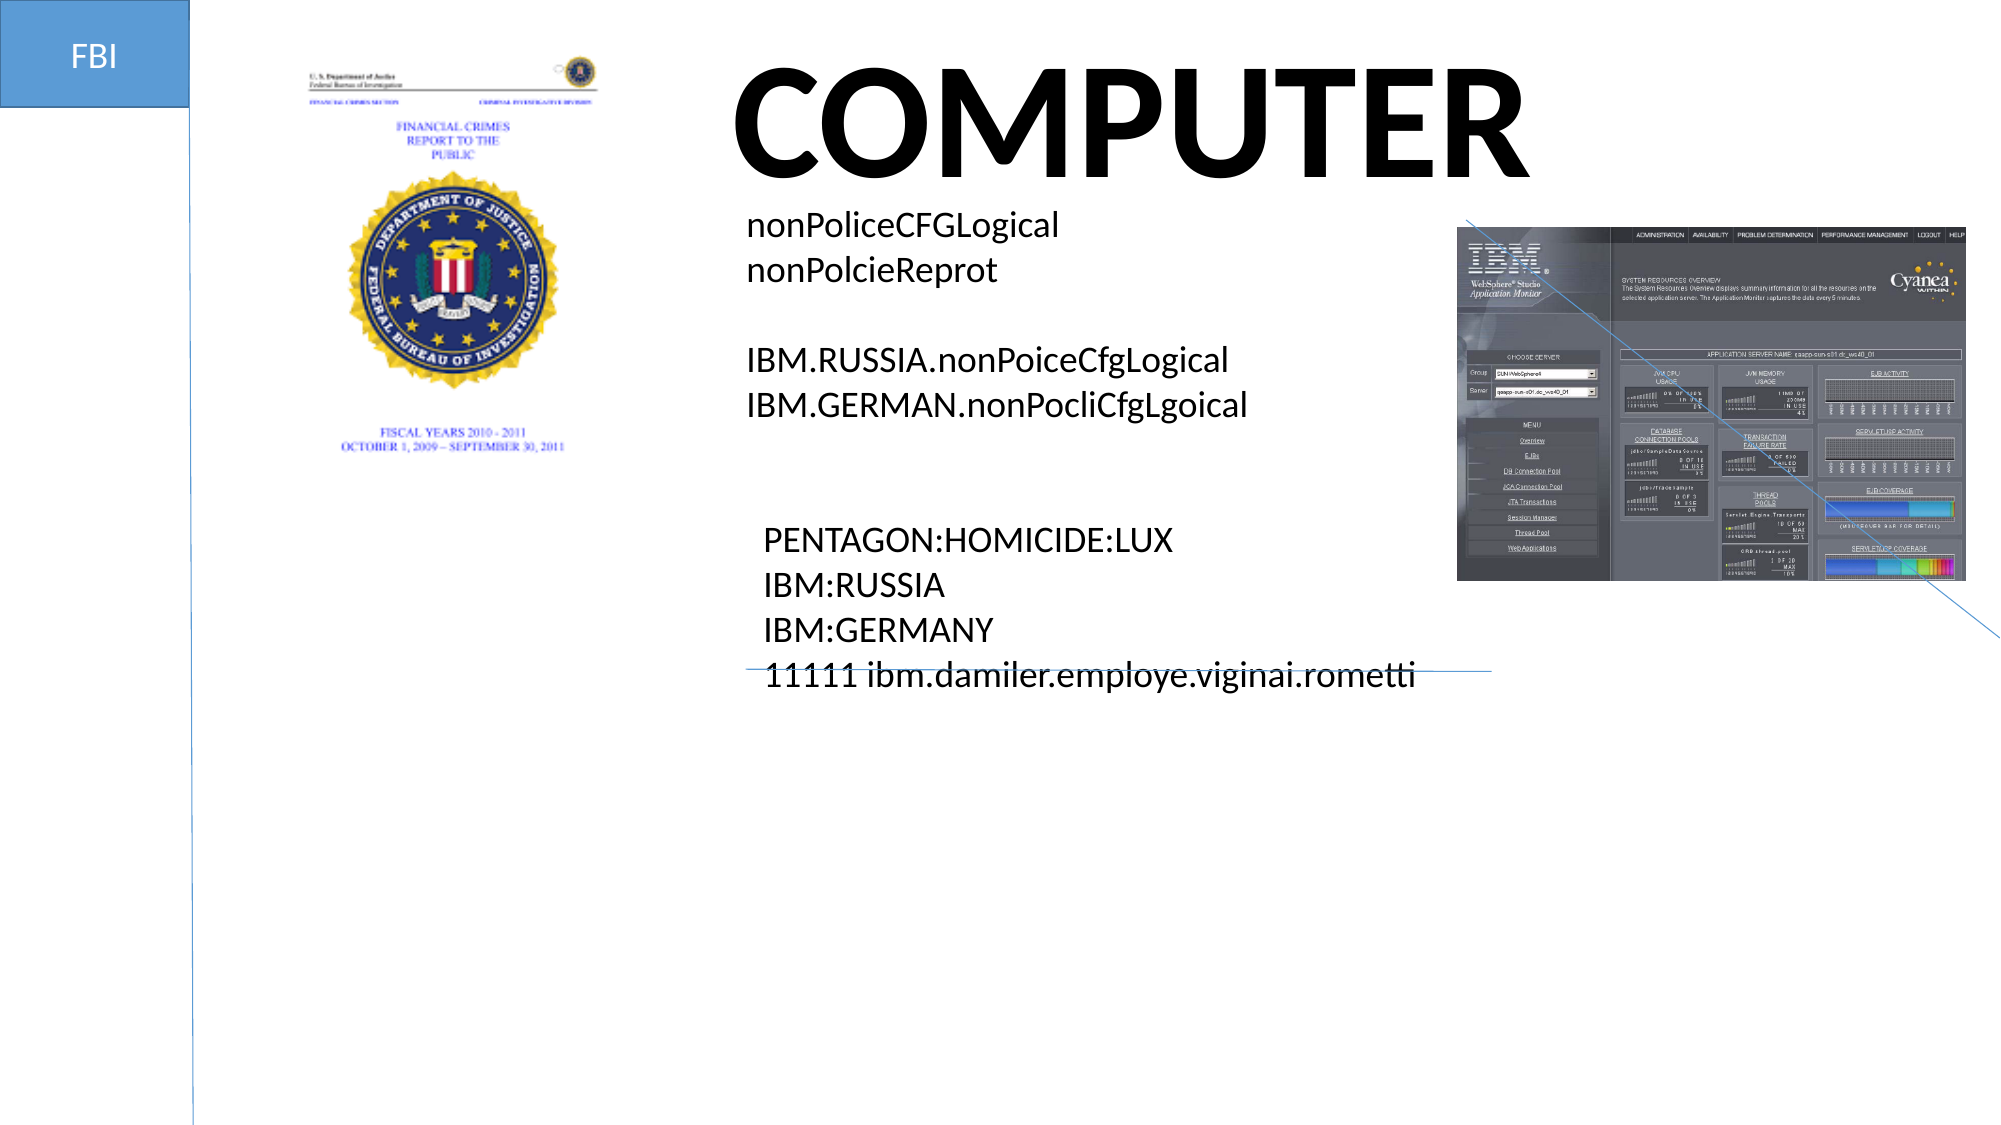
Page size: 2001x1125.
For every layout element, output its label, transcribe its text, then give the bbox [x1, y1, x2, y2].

text_box FBI [0, 0, 190, 108]
text_box nonPoliceCFGLogical nonPolcieReprot IBM.RUSSIA.nonPoiceCfgLogical IBM.GERMAN.nonPocliCfgLgoical [731, 218, 1264, 433]
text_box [188, 20, 194, 1125]
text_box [1466, 219, 2000, 638]
text_box COMPUTER [717, 2, 1548, 218]
picture [267, 20, 638, 500]
picture [1457, 227, 1466, 581]
text_box PENTAGON:HOMICIDE:LUX IBM:RUSSIA IBM:GERMANY 11111 ibm.damiler.employe.viginai.rometti [598, 507, 1599, 703]
